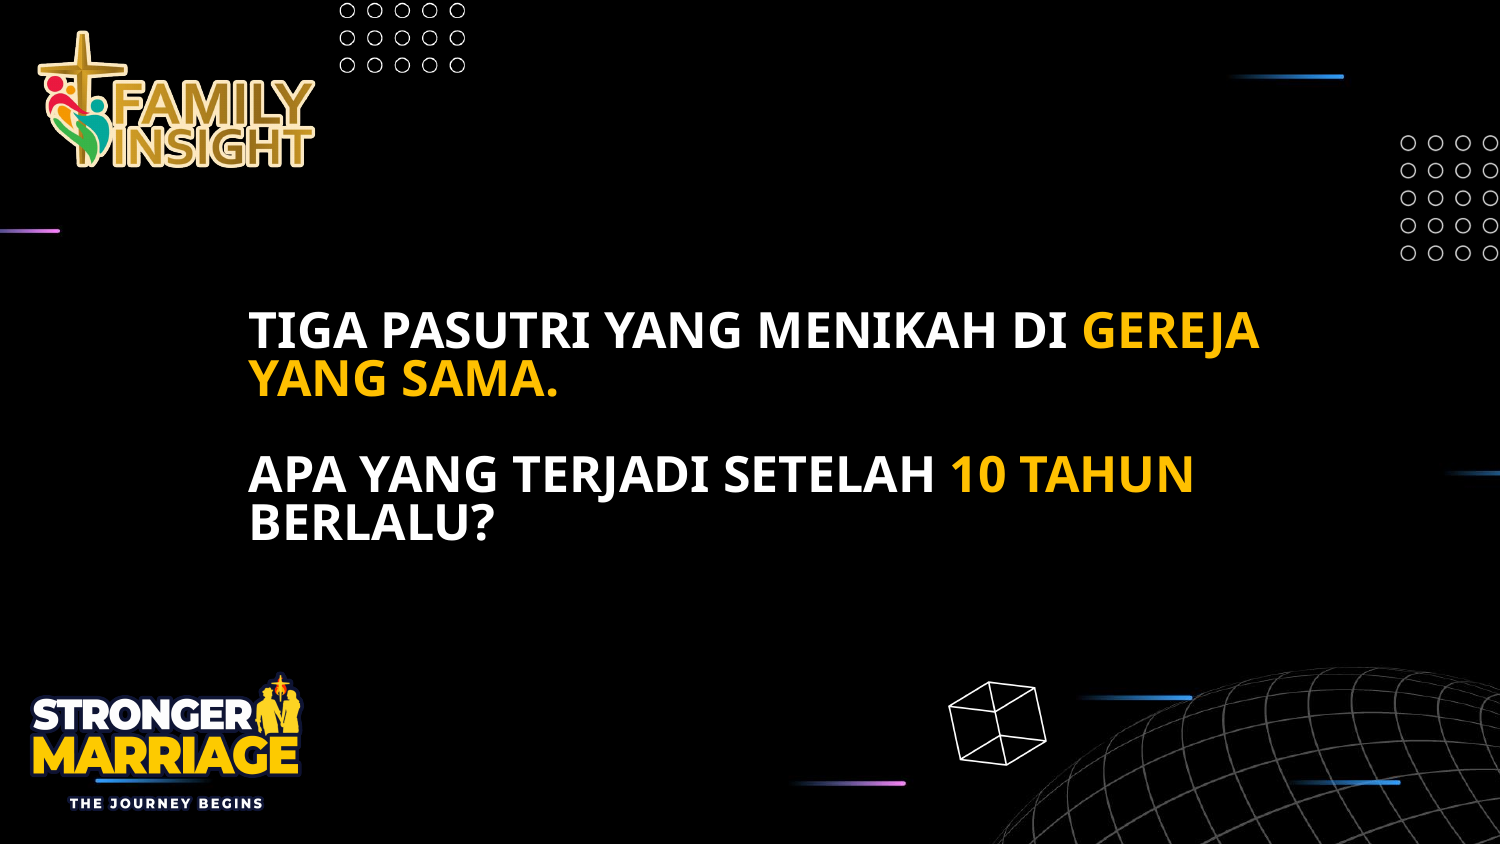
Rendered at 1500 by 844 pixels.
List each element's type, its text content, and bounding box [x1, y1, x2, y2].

title TIGA PASUTRI YANG MENIKAH DI GEREJA YANG SAMA. APA YANG TERJADI SETELAH 10 TAHUN BERLALU? [233, 262, 1339, 599]
picture [0, 0, 1500, 844]
